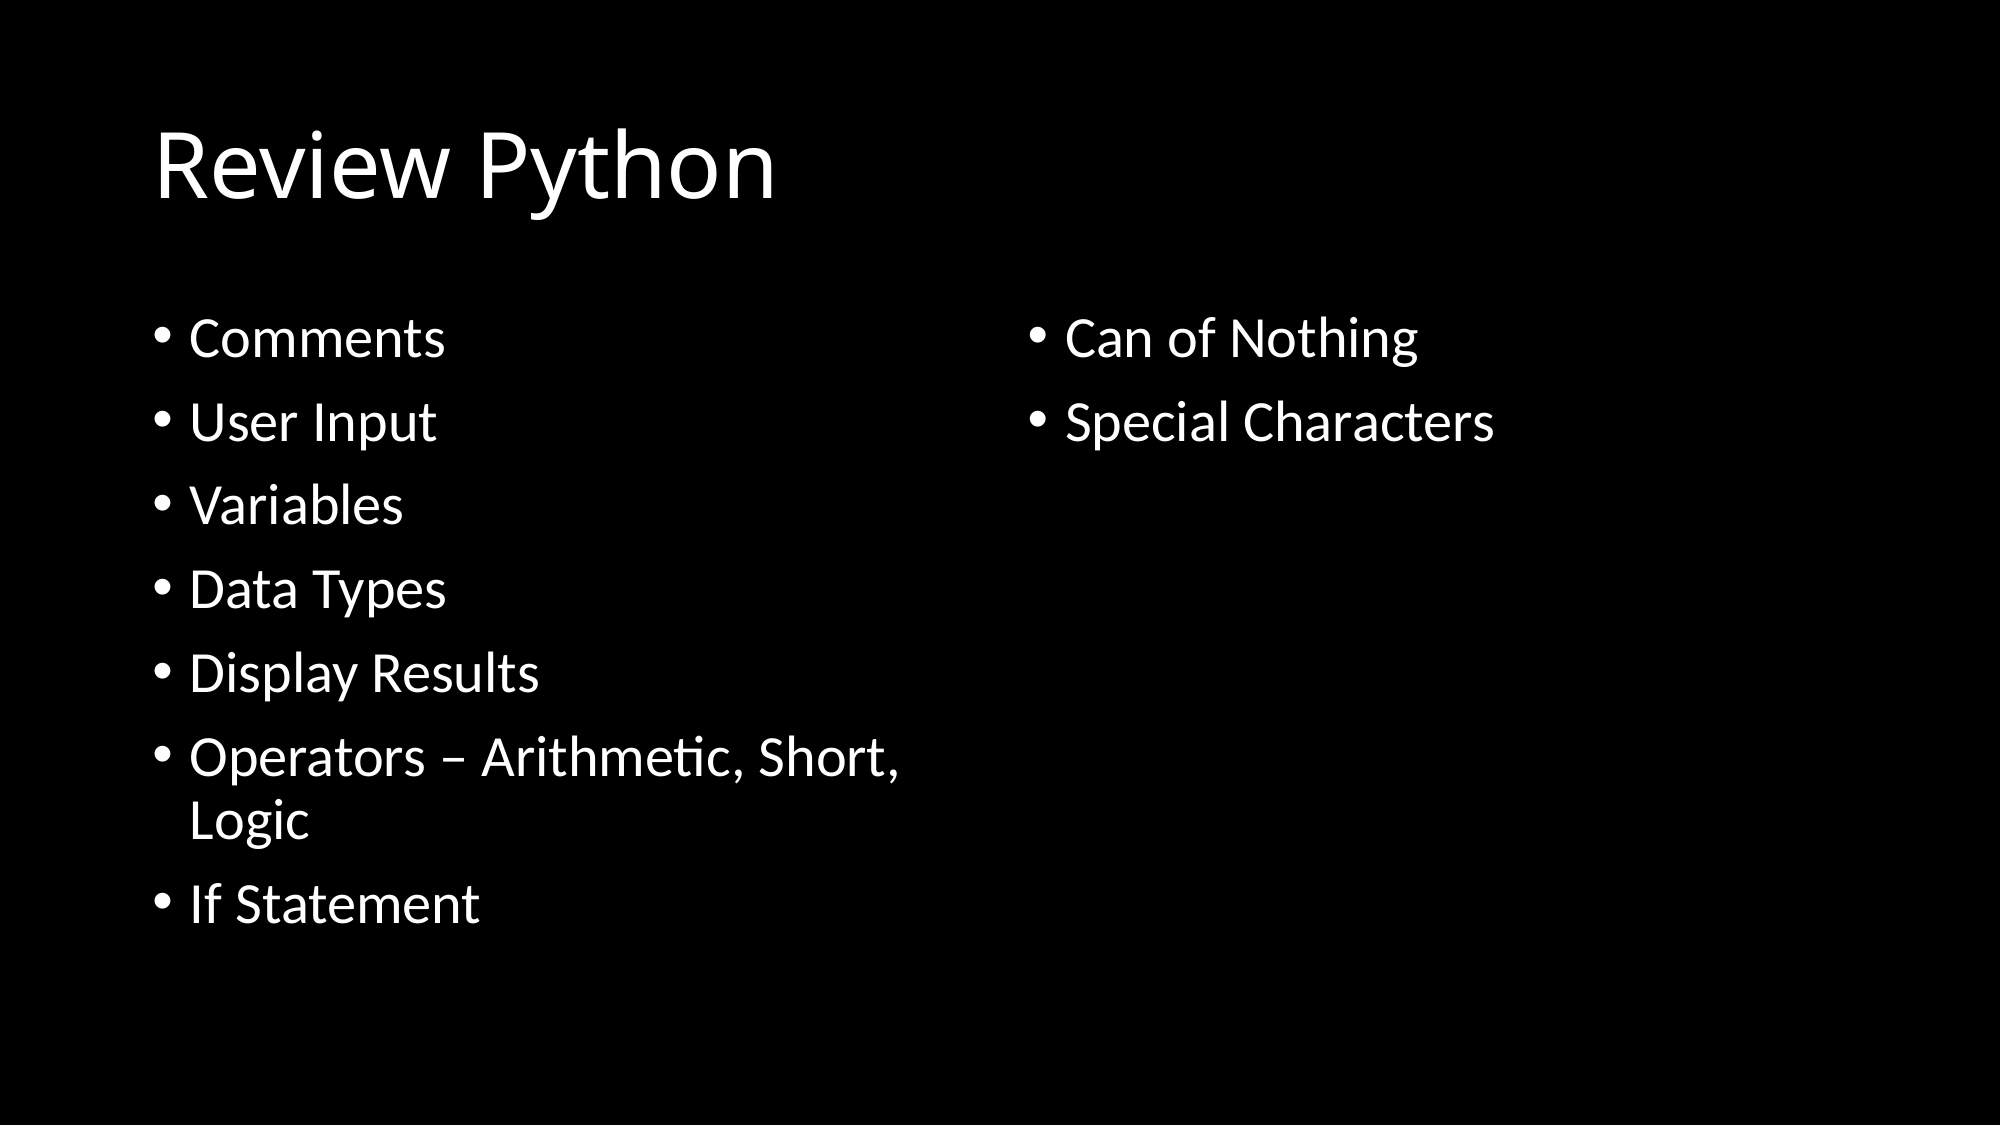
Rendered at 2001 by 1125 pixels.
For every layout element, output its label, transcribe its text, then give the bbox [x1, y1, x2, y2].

list Comments User Input Variables Data Types Display Results Operators – Arithmetic, Short, Logic If Statement [137, 299, 988, 1014]
title Review Python [137, 59, 1863, 278]
list Can of Nothing Special Characters [1012, 299, 1863, 1014]
